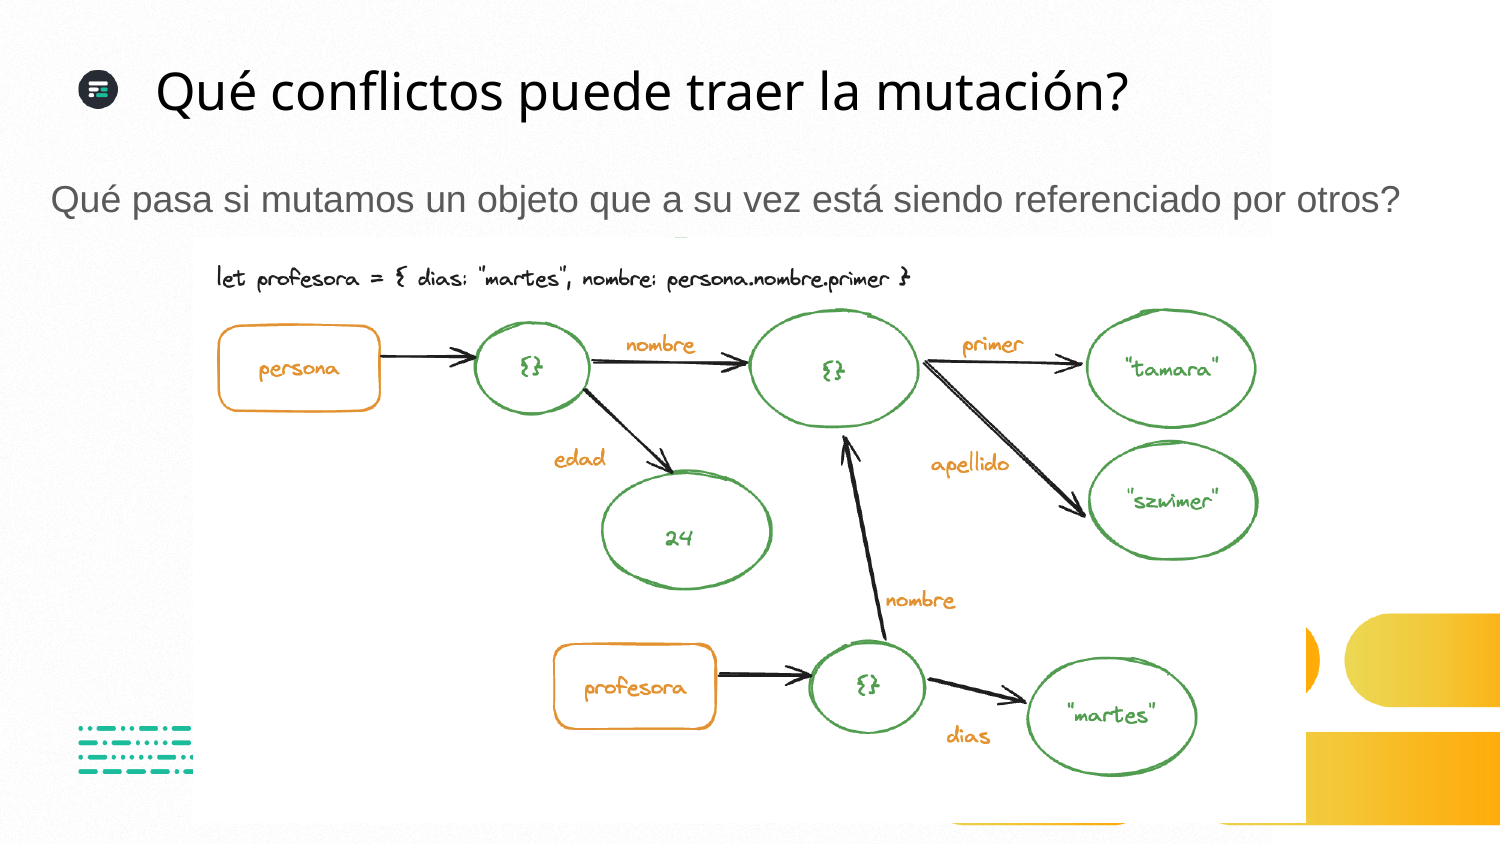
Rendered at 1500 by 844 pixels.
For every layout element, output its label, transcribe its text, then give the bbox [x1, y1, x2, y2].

picture [0, 0, 1500, 844]
title Qué conflictos puede traer la mutación? [140, 43, 1281, 159]
text_box Qué pasa si mutamos un objeto que a su vez está siendo referenciado por otros? [35, 159, 1465, 280]
